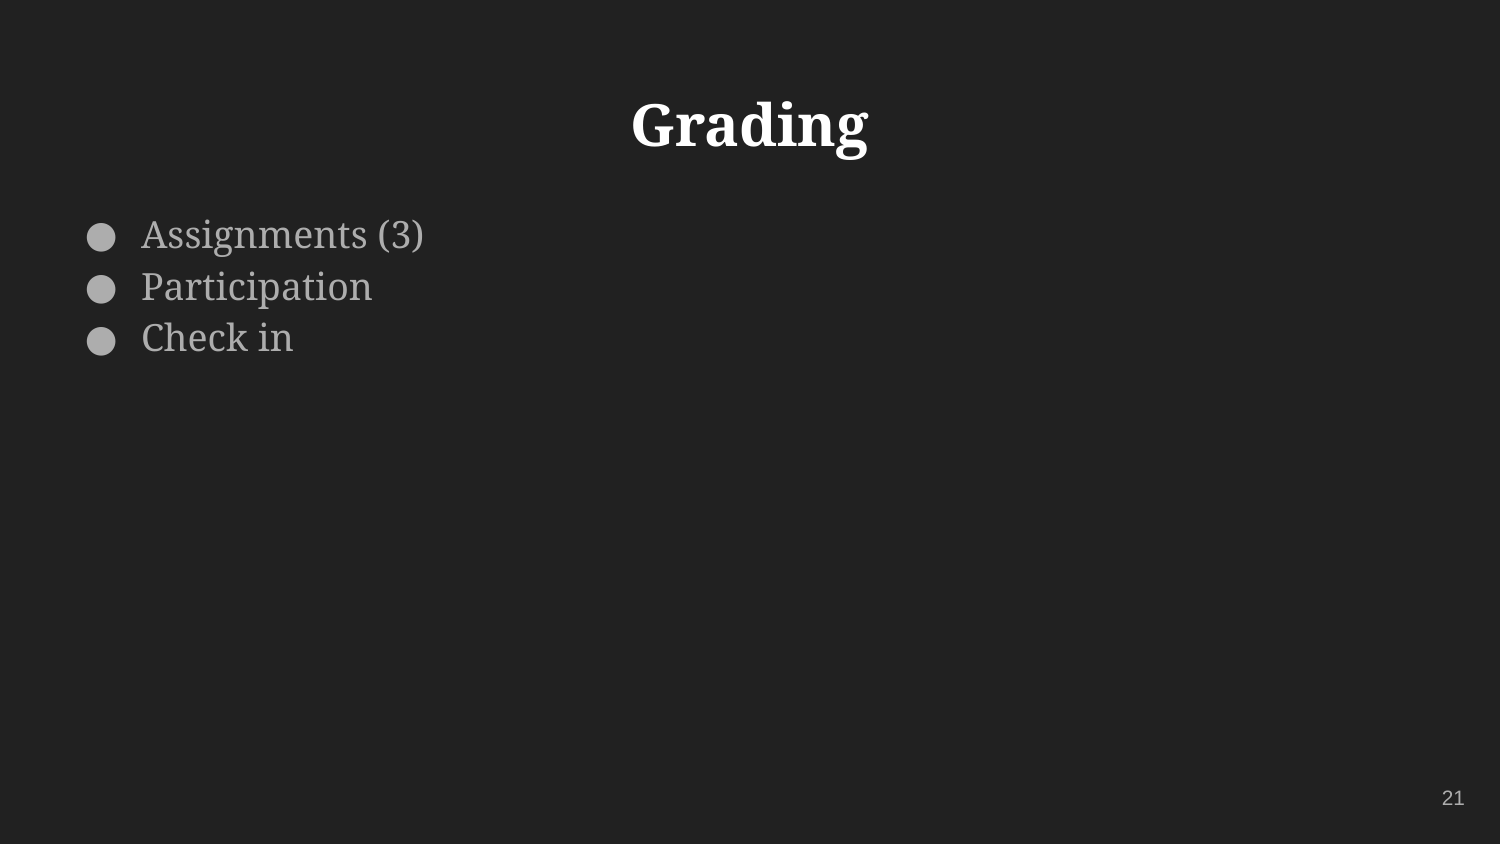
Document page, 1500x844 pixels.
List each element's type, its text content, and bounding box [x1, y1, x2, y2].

slide_number 21 [1389, 764, 1480, 830]
list Assignments (3) Participation Check in [51, 189, 1449, 750]
title Grading [51, 72, 1449, 167]
